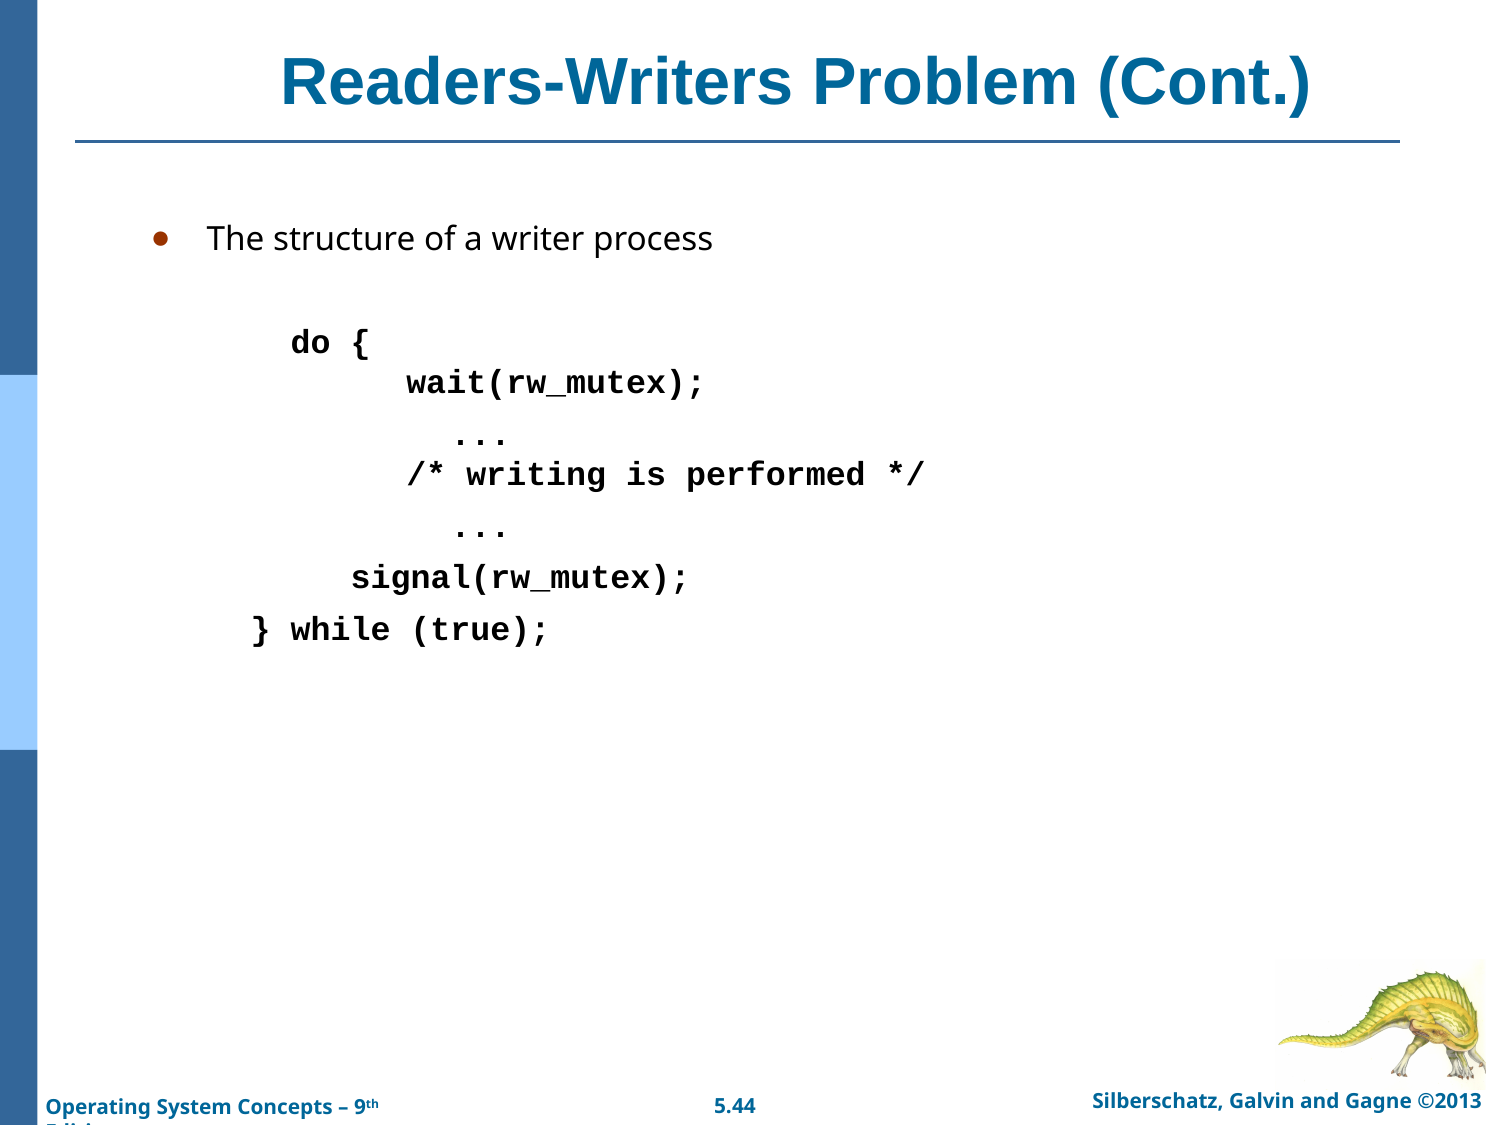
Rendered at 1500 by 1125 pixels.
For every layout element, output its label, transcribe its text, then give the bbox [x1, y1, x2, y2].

title Readers-Writers Problem (Cont.) [168, 31, 1425, 126]
list The structure of a writer process do { wait(rw_mutex); ... /* writing is performed */ ... signal(rw_mutex); } while (true); [135, 209, 1424, 1010]
picture [1275, 959, 1486, 1090]
